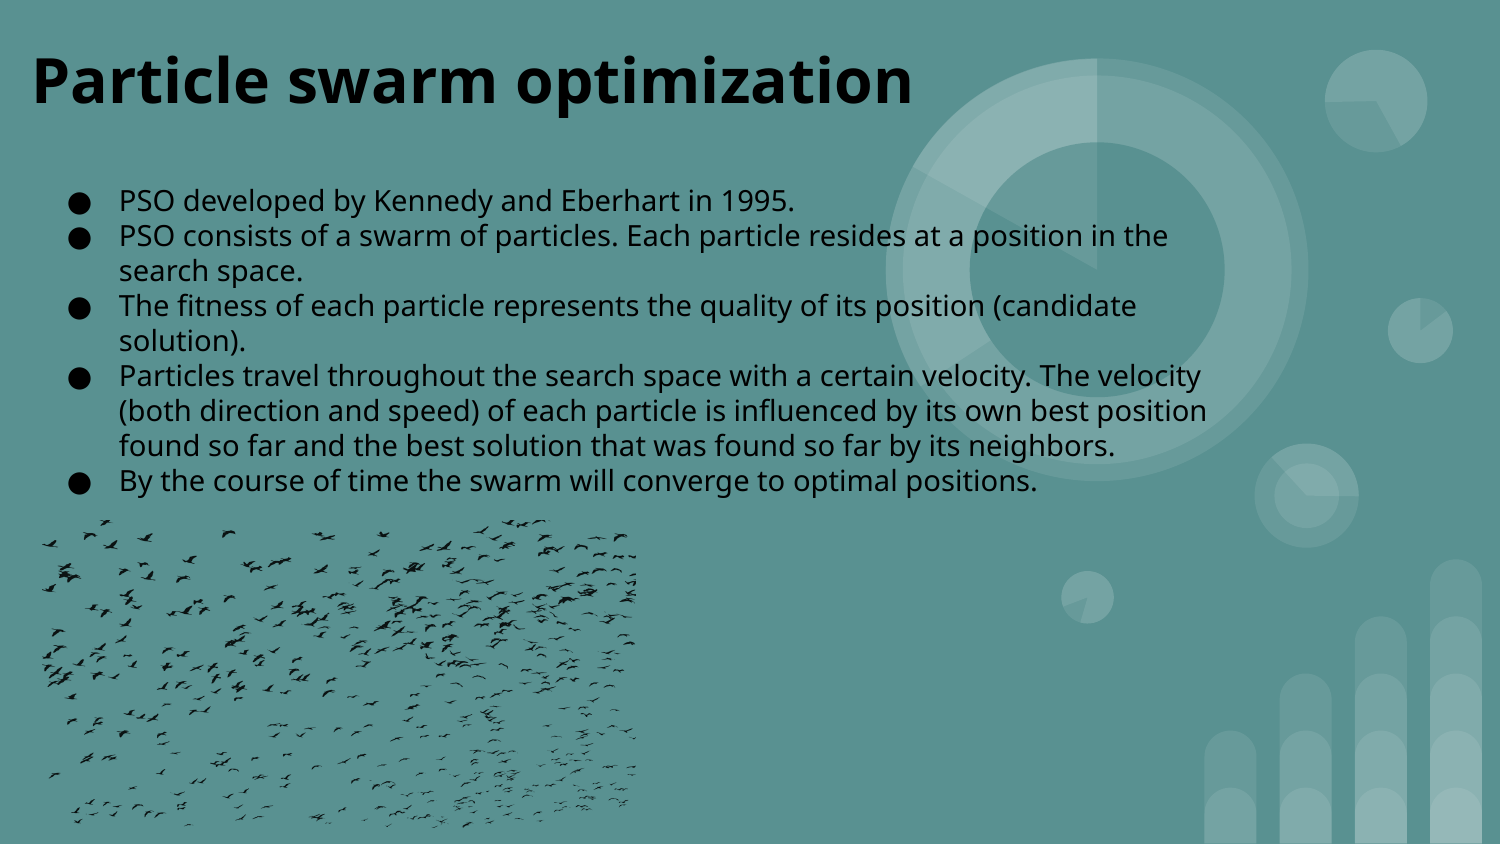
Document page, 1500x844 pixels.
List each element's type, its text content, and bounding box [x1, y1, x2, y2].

title Particle swarm optimization [0, 0, 1447, 158]
text_box PSO developed by Kennedy and Eberhart in 1995. PSO consists of a swarm of particles. Each particle resides at a position in the search space. The fitness of each particle represents the quality of its position (candidate solution). Particles travel throughout the search space with a certain velocity. The velocity (both direction and speed) of each particle is influenced by its own best position found so far and the best solution that was found so far by its neighbors. By the course of time the swarm will converge to optimal positions. [28, 167, 1226, 614]
picture [41, 519, 636, 828]
